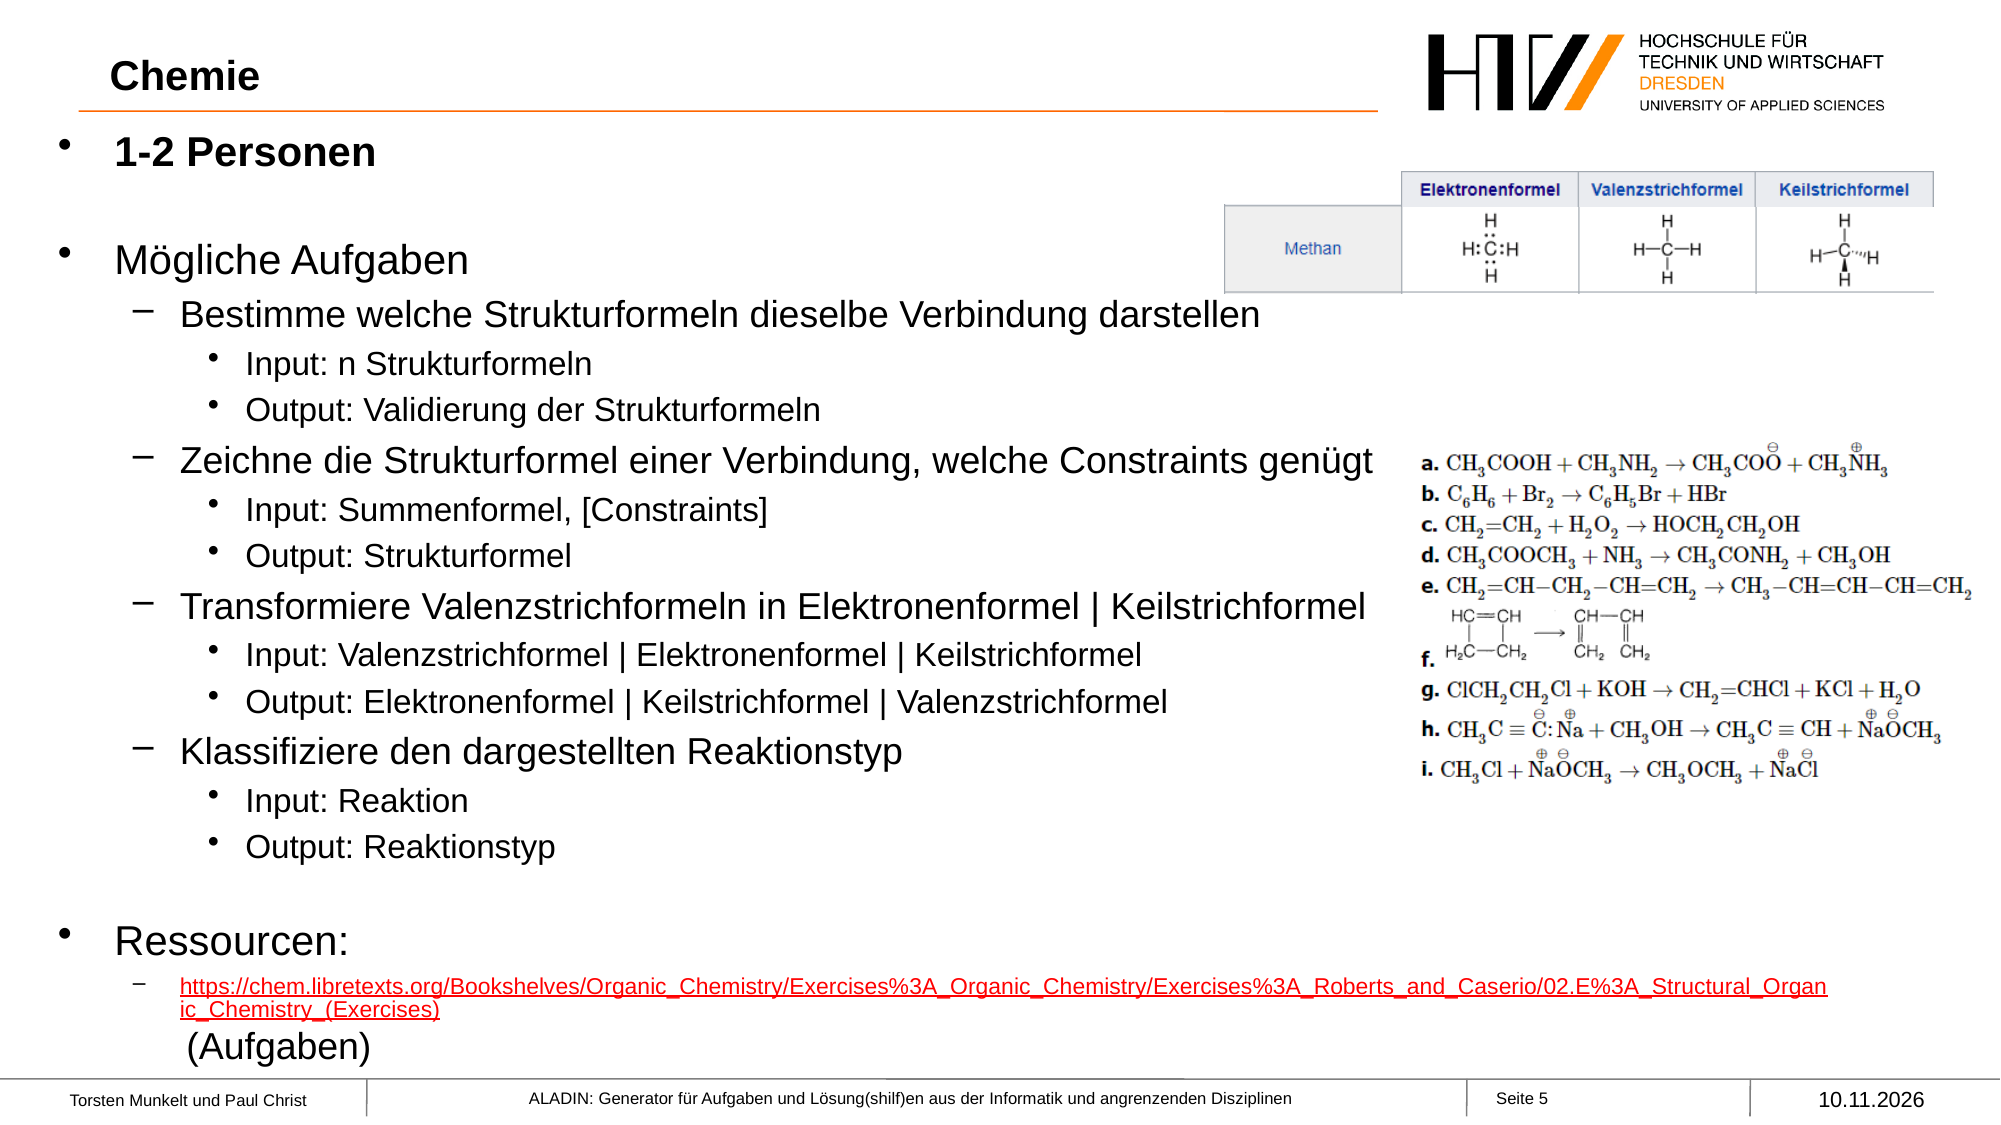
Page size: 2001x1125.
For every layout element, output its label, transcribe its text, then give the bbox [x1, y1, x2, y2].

title Chemie [94, 29, 1386, 117]
picture [1425, 31, 1887, 111]
list 1-2 Personen Mögliche Aufgaben Bestimme welche Strukturformeln dieselbe Verbindung darstellen Input: n Strukturformeln Output: Validierung der Strukturformeln Zeichne die Strukturformel einer Verbindung, welche Constraints genügt Input: Summenformel, [Constraints] Output: Strukturformel Transformiere Valenzstrichformeln in Elektronenformel | Keilstrichformel Input: Valenzstrichformel | Elektronenformel | Keilstrichformel Output: Elektronenformel | Keilstrichformel | Valenzstrichformel Klassifiziere den dargestellten Reaktionstyp Input: Reaktion Output: Reaktionstyp Ressourcen: https://chem.libretexts.org/Bookshelves/Organic_Chemistry/Exercises%3A_Organic_Chemistry/Exercises%3A_Roberts_and_Caserio/02.E%3A_Structural_Organic_Chemistry_(Exercises) (Aufgaben) [43, 117, 1847, 980]
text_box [1224, 170, 1934, 294]
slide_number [1803, 1080, 1981, 1116]
picture [1406, 442, 1981, 794]
